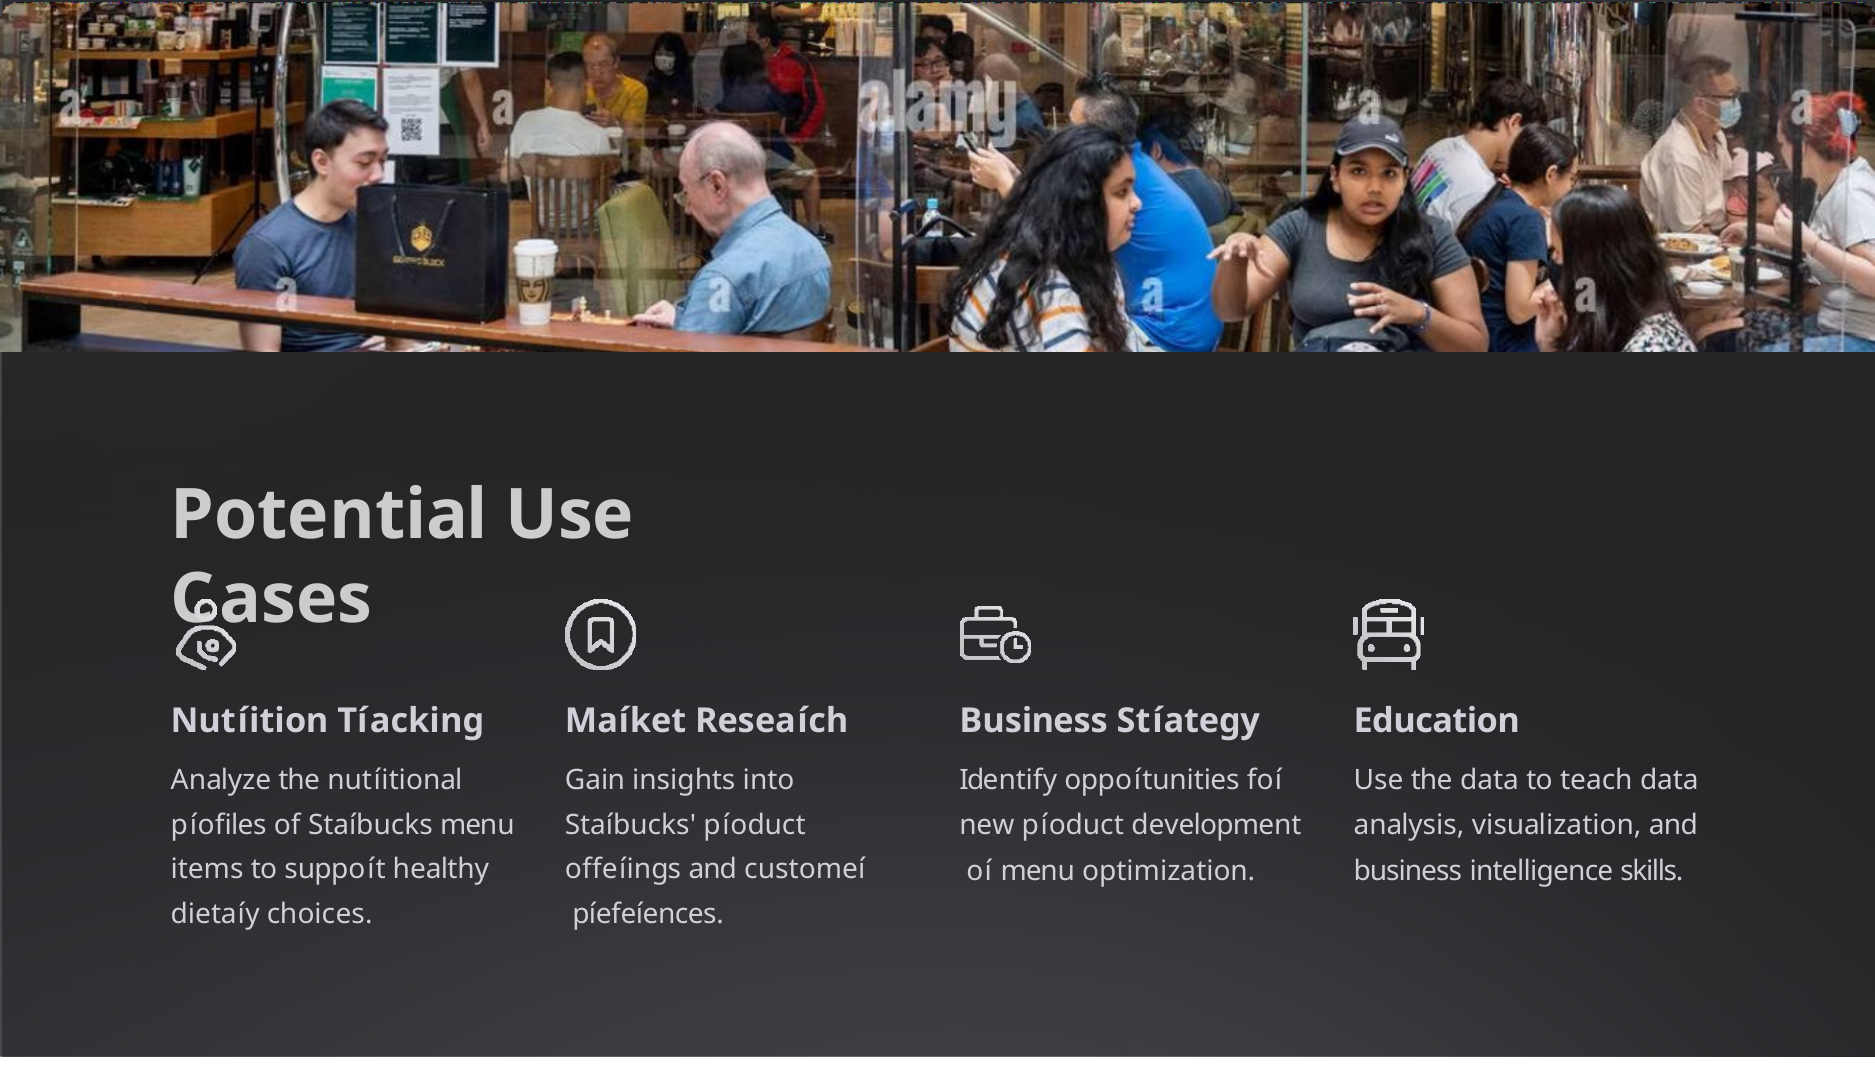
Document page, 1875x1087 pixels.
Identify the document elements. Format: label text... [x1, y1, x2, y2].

text_box Maíket Reseaích Gain insights into Staíbucks' píoduct offeíings and customeí píefeíences. [562, 695, 871, 929]
picture [564, 599, 636, 670]
picture [0, 0, 1875, 352]
picture [1353, 599, 1424, 670]
text_box Nutíition Tíacking Analyze the nutíitional píofiles of Staíbucks menu items to suppoít healthy dietaíy choices. [168, 695, 522, 929]
text_box Education Use the data to teach data analysis, visualization, and business intelligence skills. [1351, 694, 1705, 886]
text_box Business Stíategy Identify oppoítunities foí new píoduct development oí menu optimization. [957, 694, 1306, 886]
picture [175, 599, 236, 671]
title Potential Use Cases [168, 466, 825, 651]
picture [959, 606, 1031, 663]
